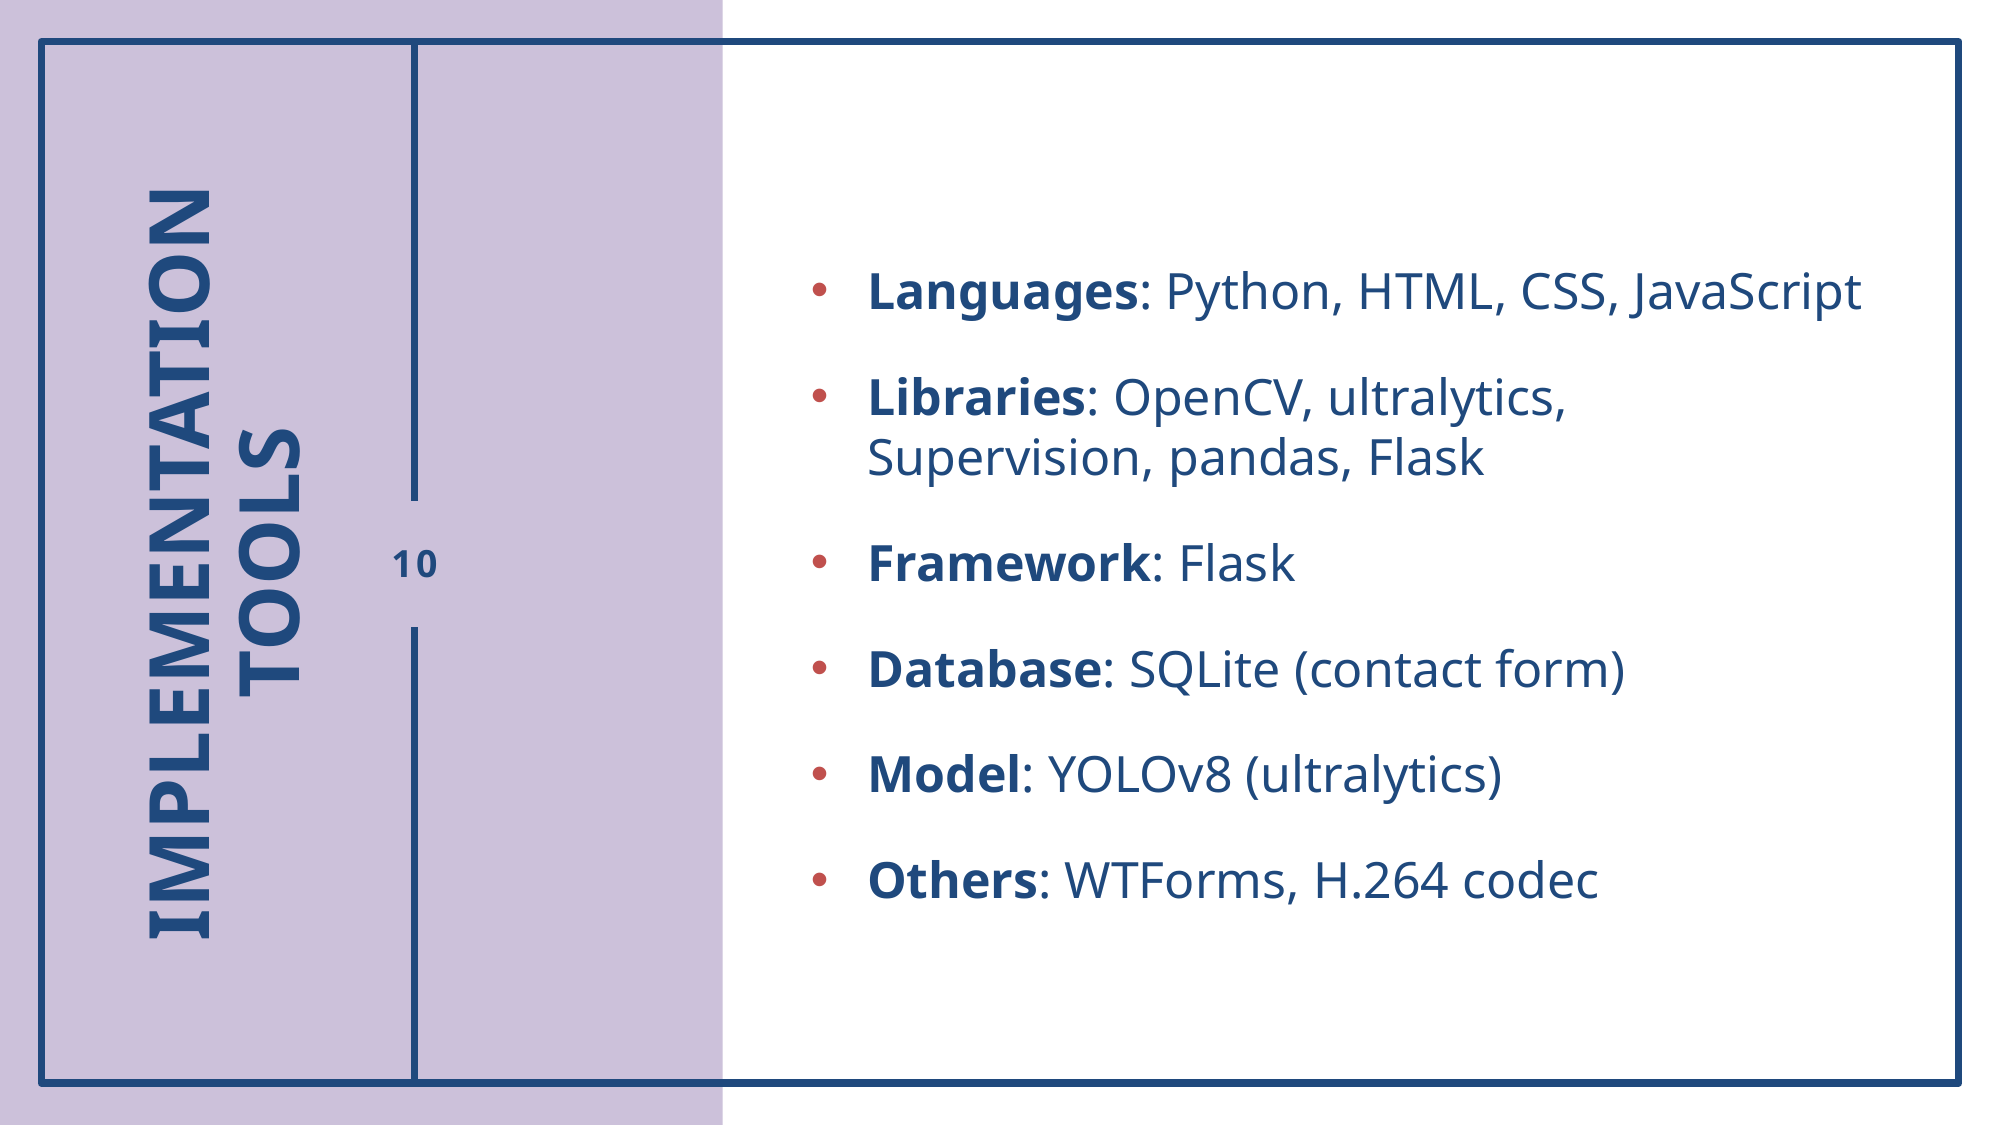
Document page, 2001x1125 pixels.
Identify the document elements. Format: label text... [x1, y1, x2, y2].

slide_number 10 [360, 502, 470, 629]
title Implementation Tools [39, 45, 417, 1080]
list Languages: Python, HTML, CSS, JavaScript Libraries: OpenCV, ultralytics, Supervision, pandas, Flask Framework: Flask Database: SQLite (contact form) Model: YOLOv8 (ultralytics) Others: WTForms, H.264 codec [795, 146, 1882, 979]
